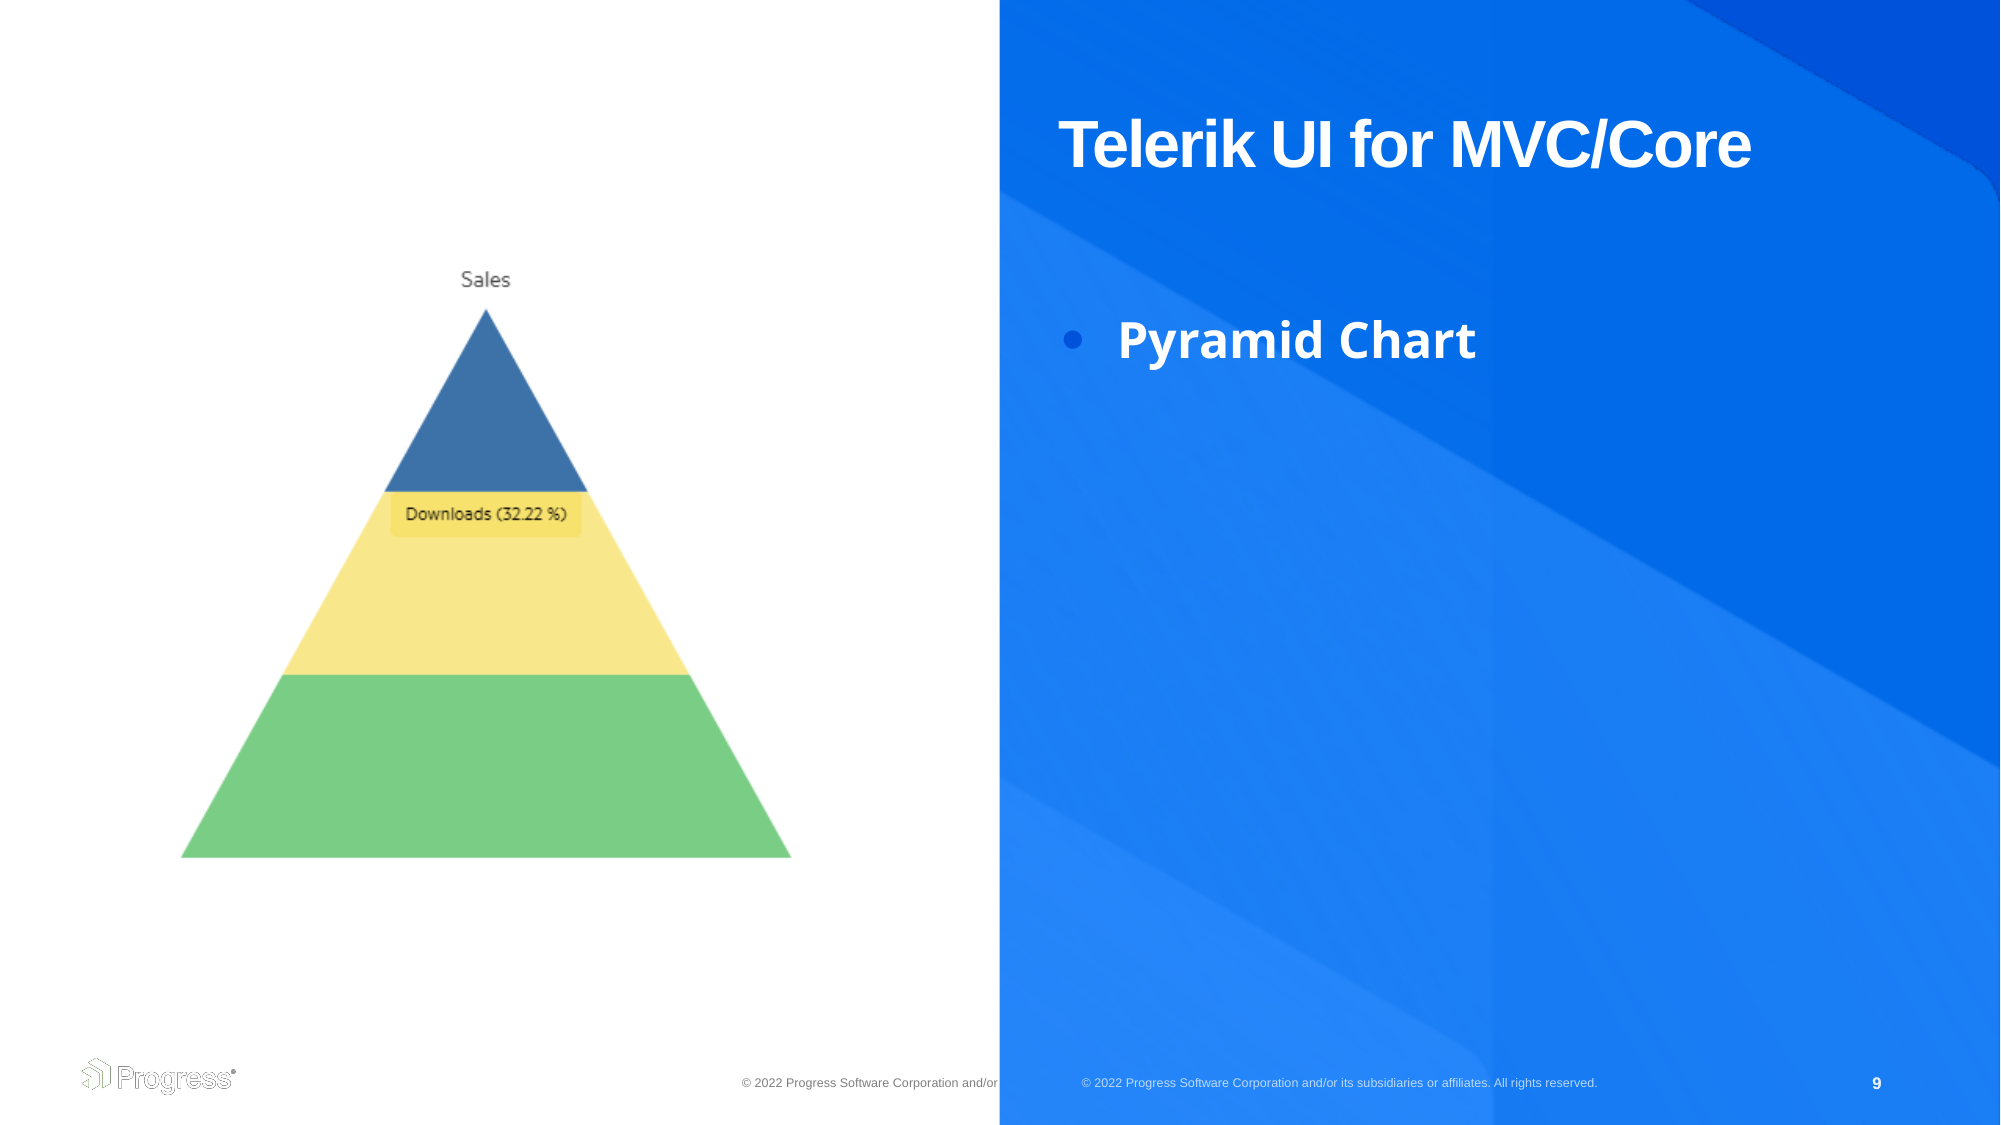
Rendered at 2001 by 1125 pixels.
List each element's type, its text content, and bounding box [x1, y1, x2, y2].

list Pyramid Chart [1061, 296, 1928, 1024]
picture [181, 209, 809, 916]
picture [81, 1058, 236, 1095]
picture [999, 0, 2001, 1125]
title Telerik UI for MVC/Core [1059, 88, 1982, 276]
